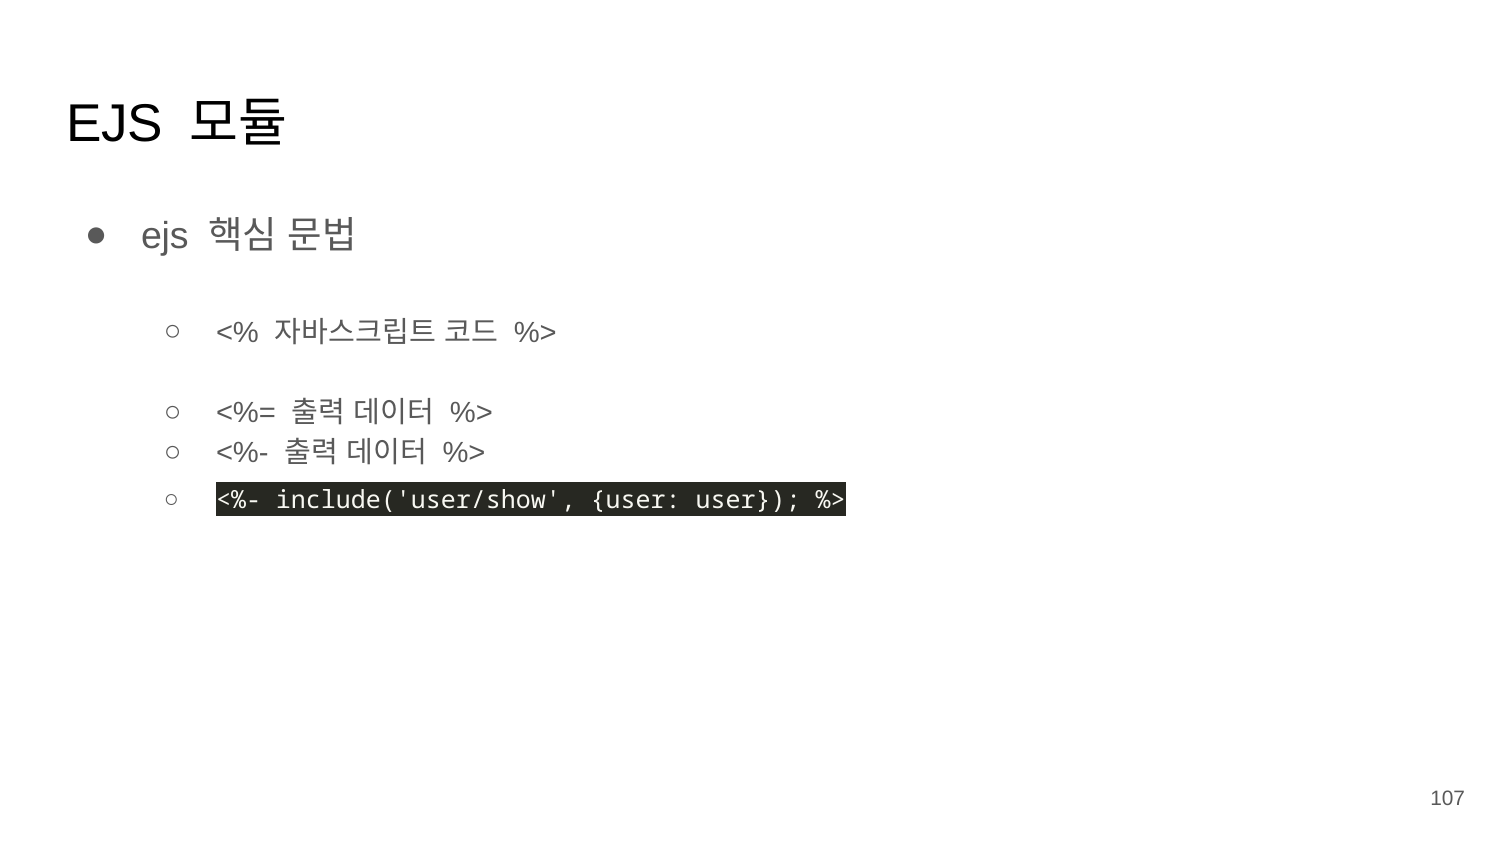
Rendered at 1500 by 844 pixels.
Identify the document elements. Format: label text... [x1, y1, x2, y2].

slide_number 107 [1389, 764, 1480, 830]
title EJS 모듈 [51, 72, 1449, 167]
list ejs 핵심 문법 <% 자바스크립트 코드 %> <%= 출력 데이터 %> <%- 출력 데이터 %> <%- include('user/show', {user: user}); %> [51, 189, 1449, 750]
